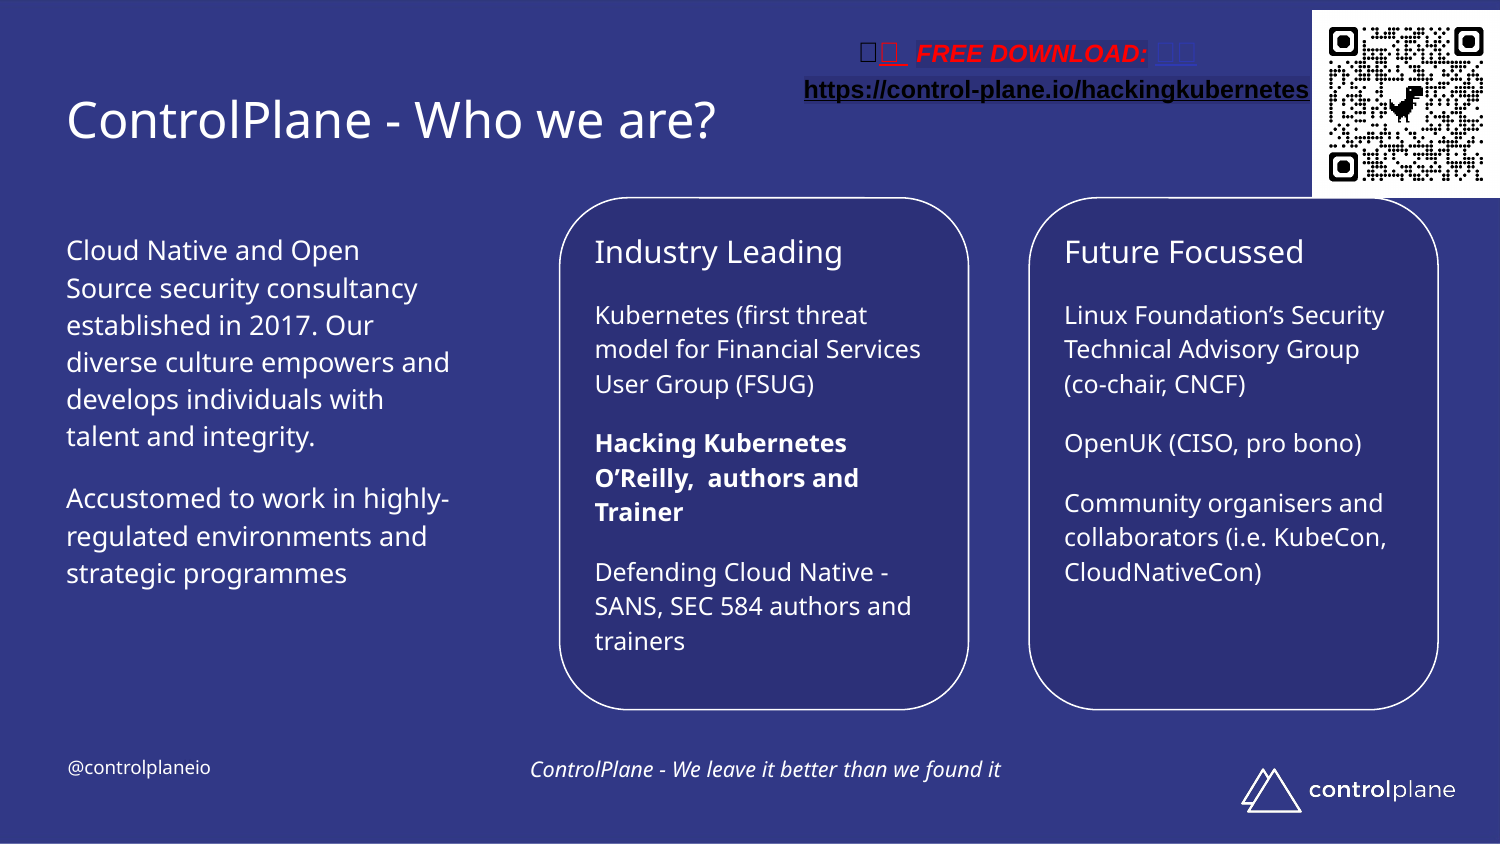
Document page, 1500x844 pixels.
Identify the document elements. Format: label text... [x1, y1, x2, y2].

text_box ControlPlane - Who we are? [51, 72, 1307, 167]
text_box @controlplaneio [52, 744, 470, 790]
text_box ControlPlane - We leave it better than we found it [514, 740, 1390, 835]
text_box Industry Leading Kubernetes (first threat model for Financial Services User Group (FSUG) Hacking Kubernetes O’Reilly, authors and Trainer Defending Cloud Native - SANS, SEC 584 authors and trainers [559, 197, 969, 710]
text_box 🔥🔥 FREE DOWNLOAD: 🔥🔥 https://control-plane.io/hackingkubernetes [788, 10, 1311, 143]
picture [0, 0, 1500, 844]
text_box Future Focussed Linux Foundation’s Security Technical Advisory Group (co-chair, CNCF) OpenUK (CISO, pro bono) Community organisers and collaborators (i.e. KubeCon, CloudNativeCon) [1029, 197, 1439, 710]
text_box Cloud Native and Open Source security consultancy established in 2017. Our diverse culture empowers and develops individuals with talent and integrity. Accustomed to work in highly-regulated environments and strategic programmes [51, 214, 468, 775]
